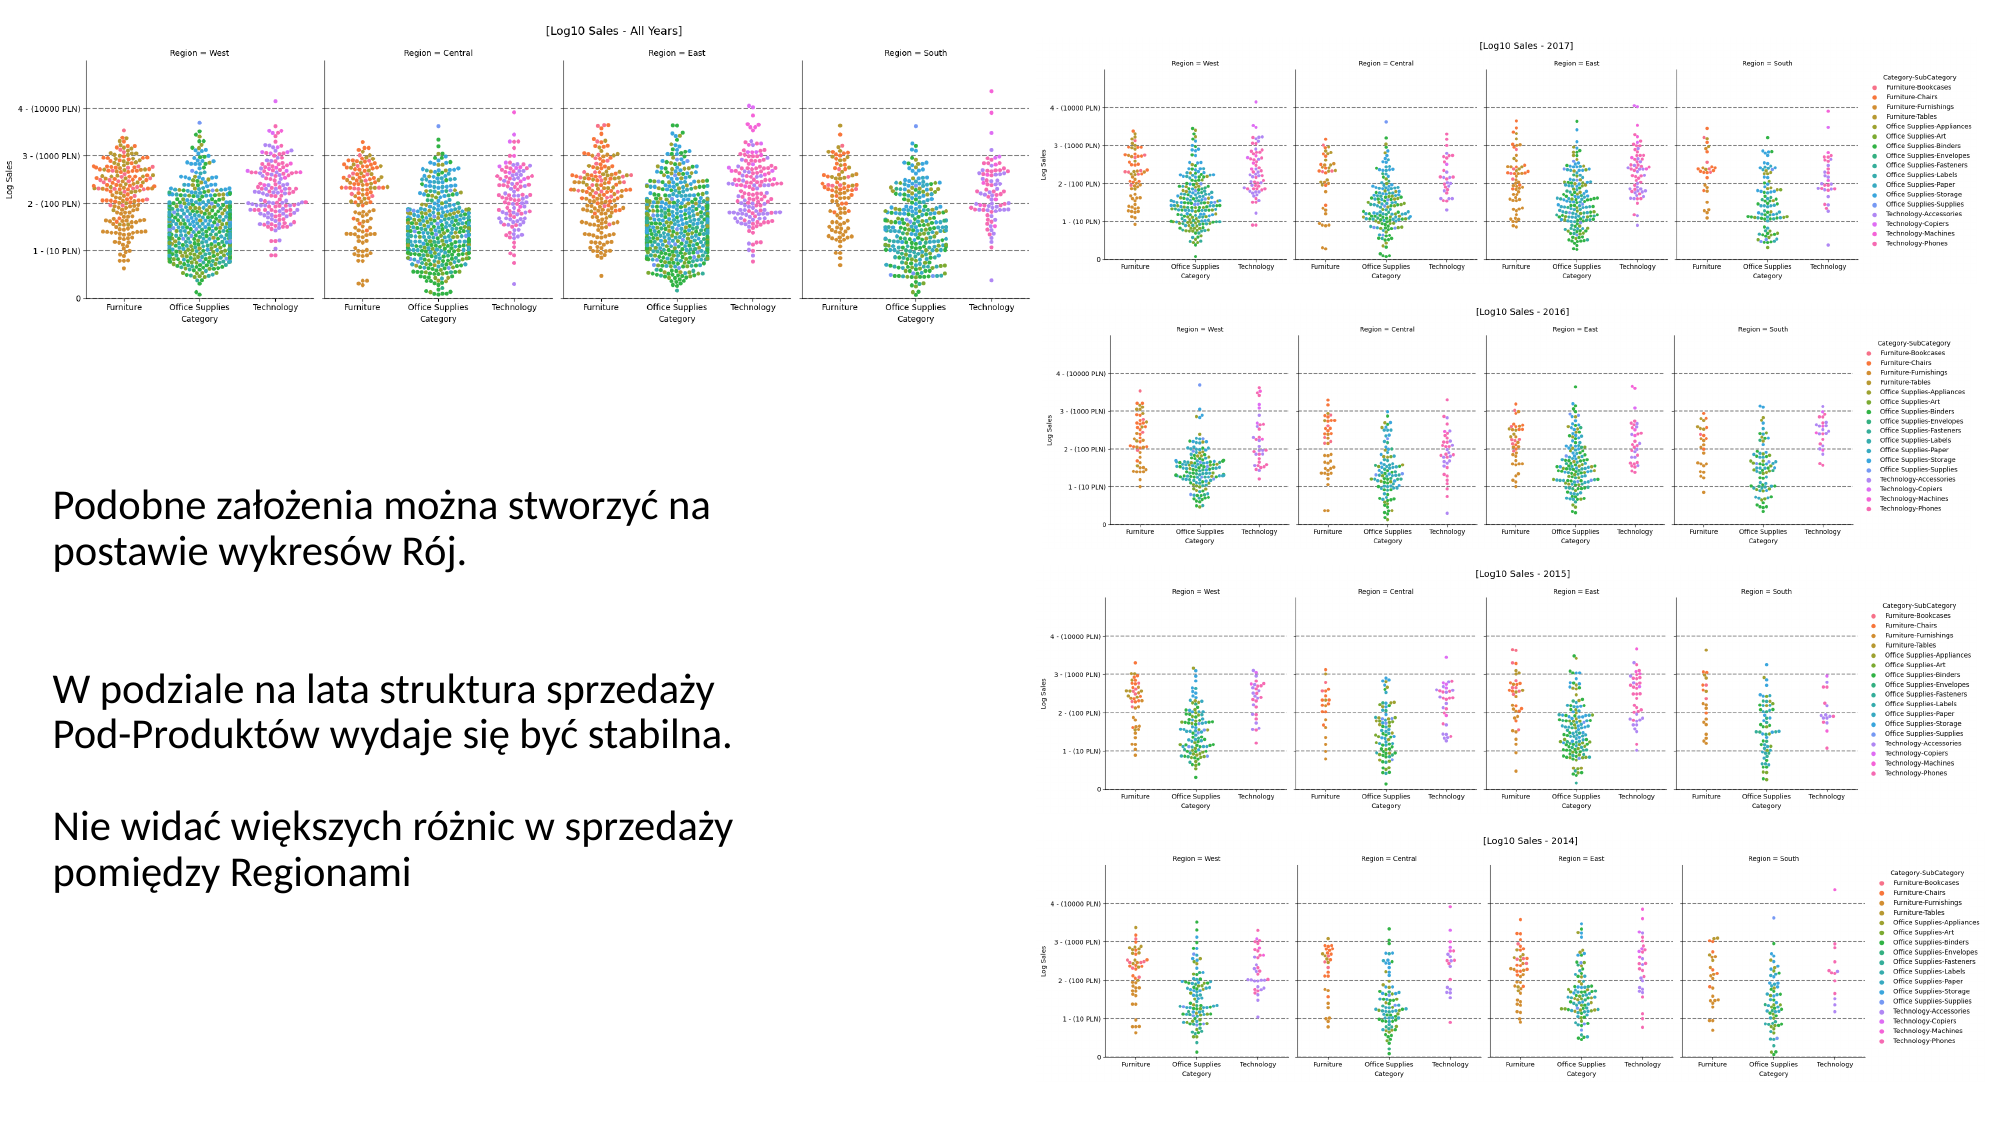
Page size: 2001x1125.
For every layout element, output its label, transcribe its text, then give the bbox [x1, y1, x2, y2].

picture [1036, 565, 1977, 814]
picture [1036, 832, 1985, 1082]
text_box Podobne założenia można stworzyć na postawie wykresów Rój. W podziale na lata struktura sprzedaży Pod-Produktów wydaje się być stabilna. Nie widać większych różnic w sprzedaży pomiędzy Regionami [37, 427, 789, 903]
picture [0, 20, 1977, 549]
